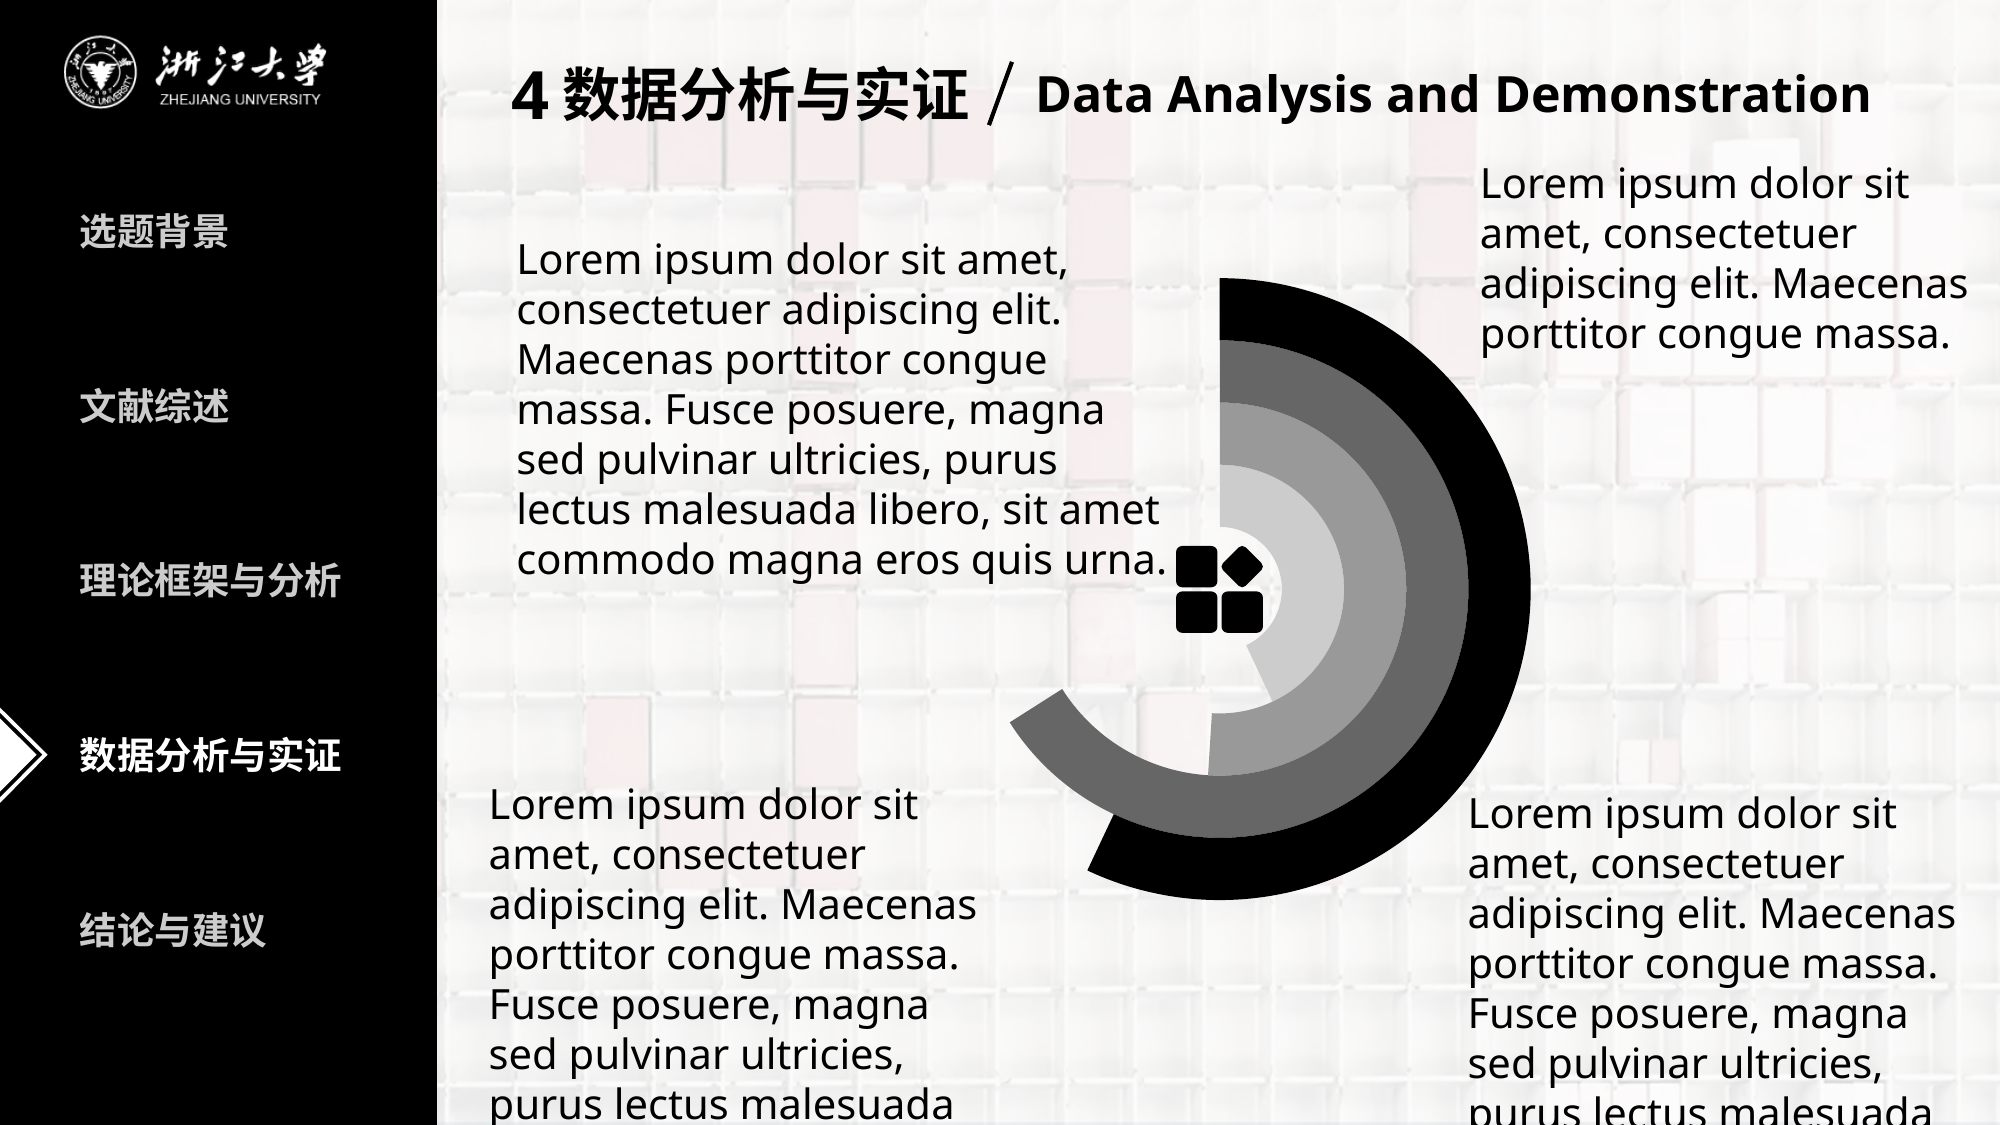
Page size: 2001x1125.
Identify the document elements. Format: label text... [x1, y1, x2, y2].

text_box 结论与建议 [64, 899, 362, 960]
text_box 数据分析与实证 [547, 50, 1021, 136]
text_box 数据分析与实证 [64, 724, 362, 785]
text_box Lorem ipsum dolor sit amet, consectetuer adipiscing elit. Maecenas porttitor congue massa. [1465, 149, 2000, 365]
text_box 选题背景 [64, 200, 362, 261]
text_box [0, 721, 34, 789]
text_box Lorem ipsum dolor sit amet, consectetuer adipiscing elit. Maecenas porttitor congue massa. Fusce posuere, magna sed pulvinar ultricies, purus lectus malesuada libero. [1452, 779, 1987, 1125]
text_box 4 [496, 45, 565, 141]
text_box 理论框架与分析 [64, 550, 362, 610]
text_box Lorem ipsum dolor sit amet, consectetuer adipiscing elit. Maecenas porttitor congue massa. Fusce posuere, magna sed pulvinar ultricies, purus lectus malesuada libero, sit amet commodo magna eros quis urna. [501, 225, 1197, 590]
text_box Lorem ipsum dolor sit amet, consectetuer adipiscing elit. Maecenas porttitor congue massa. Fusce posuere, magna sed pulvinar ultricies, purus lectus malesuada libero. [473, 770, 1008, 1125]
picture [64, 33, 338, 113]
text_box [988, 61, 1012, 126]
text_box Data Analysis and Demonstration [1020, 55, 1910, 131]
text_box [0, 0, 438, 1125]
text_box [733, 265, 1706, 914]
text_box 文献综述 [64, 375, 362, 436]
